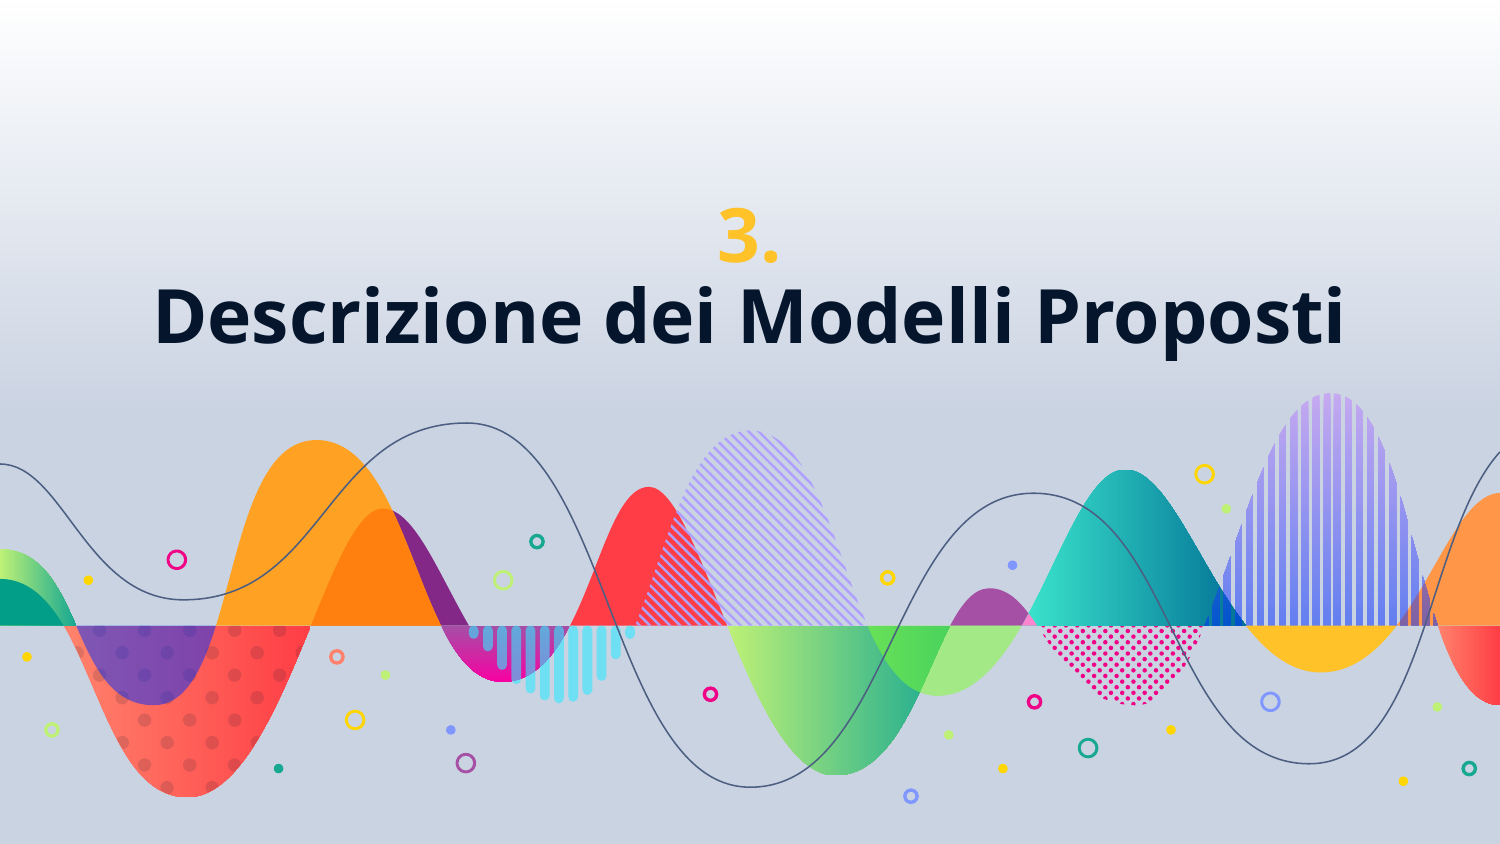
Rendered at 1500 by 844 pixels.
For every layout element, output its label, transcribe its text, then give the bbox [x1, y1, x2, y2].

title 3. Descrizione dei Modelli Proposti [140, 95, 1360, 360]
